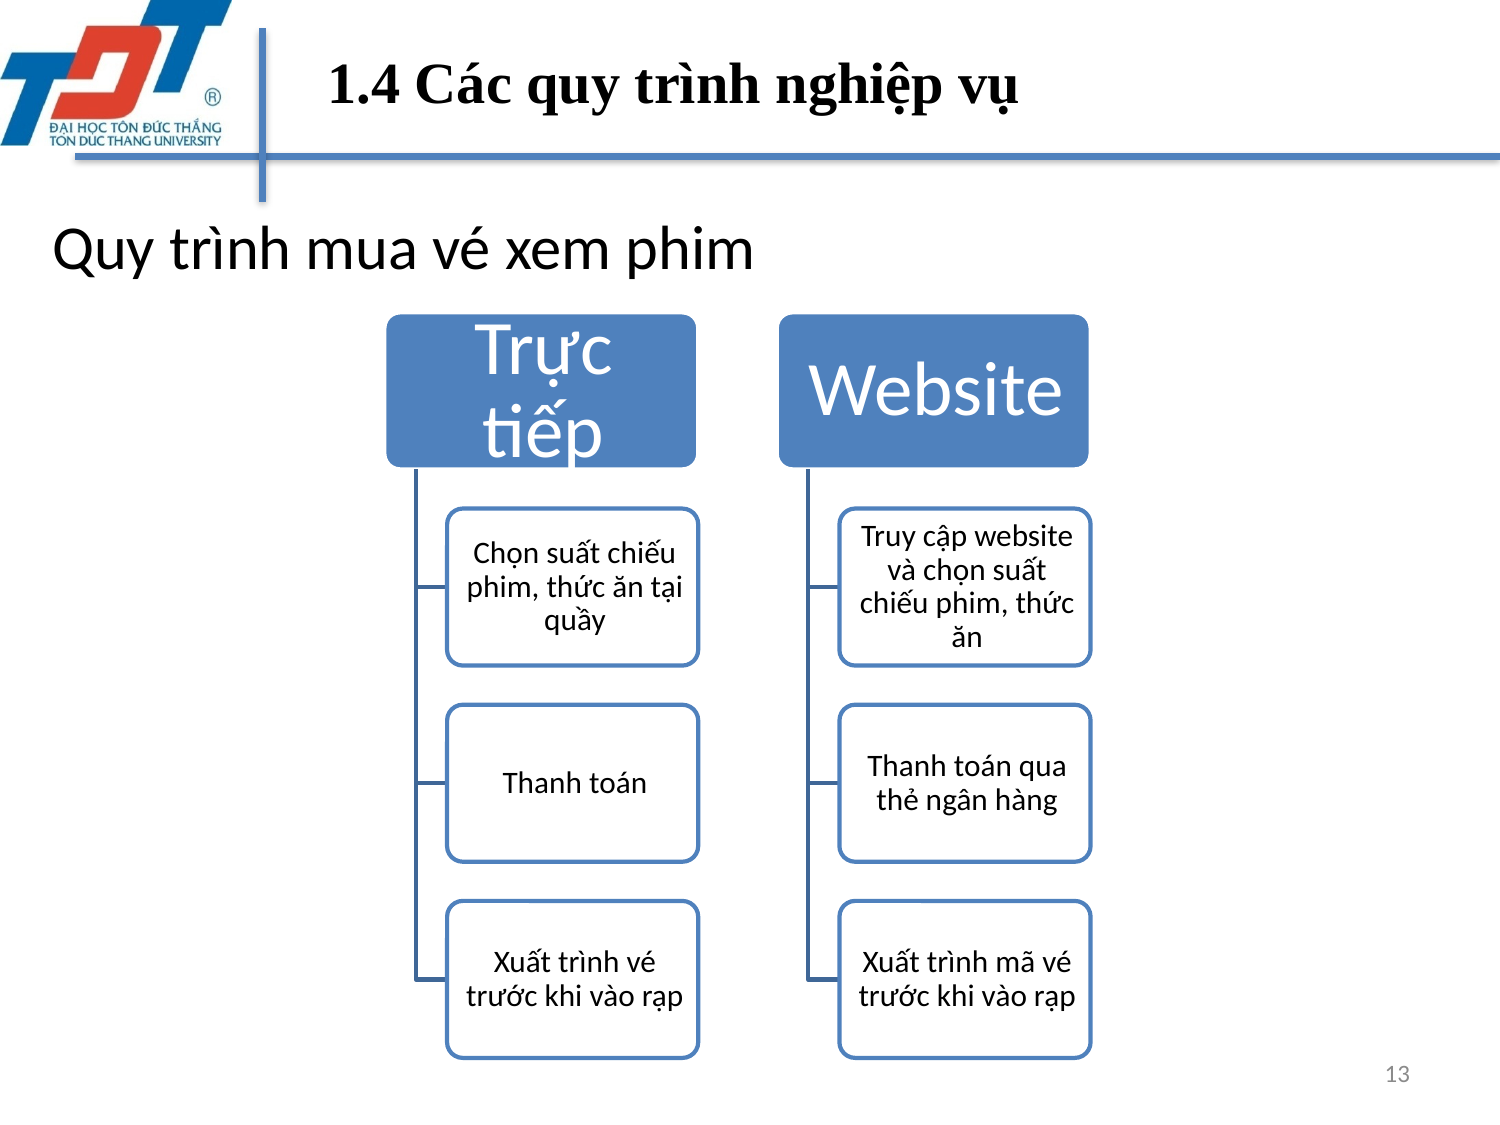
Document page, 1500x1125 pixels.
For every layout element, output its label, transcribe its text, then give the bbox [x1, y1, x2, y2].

text_box Quy trình mua vé xem phim [37, 200, 1363, 290]
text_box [162, 311, 1313, 1059]
slide_number 13 [1074, 1042, 1425, 1103]
picture [0, 0, 232, 146]
text_box 1.4 Các quy trình nghiệp vụ [312, 37, 1363, 198]
